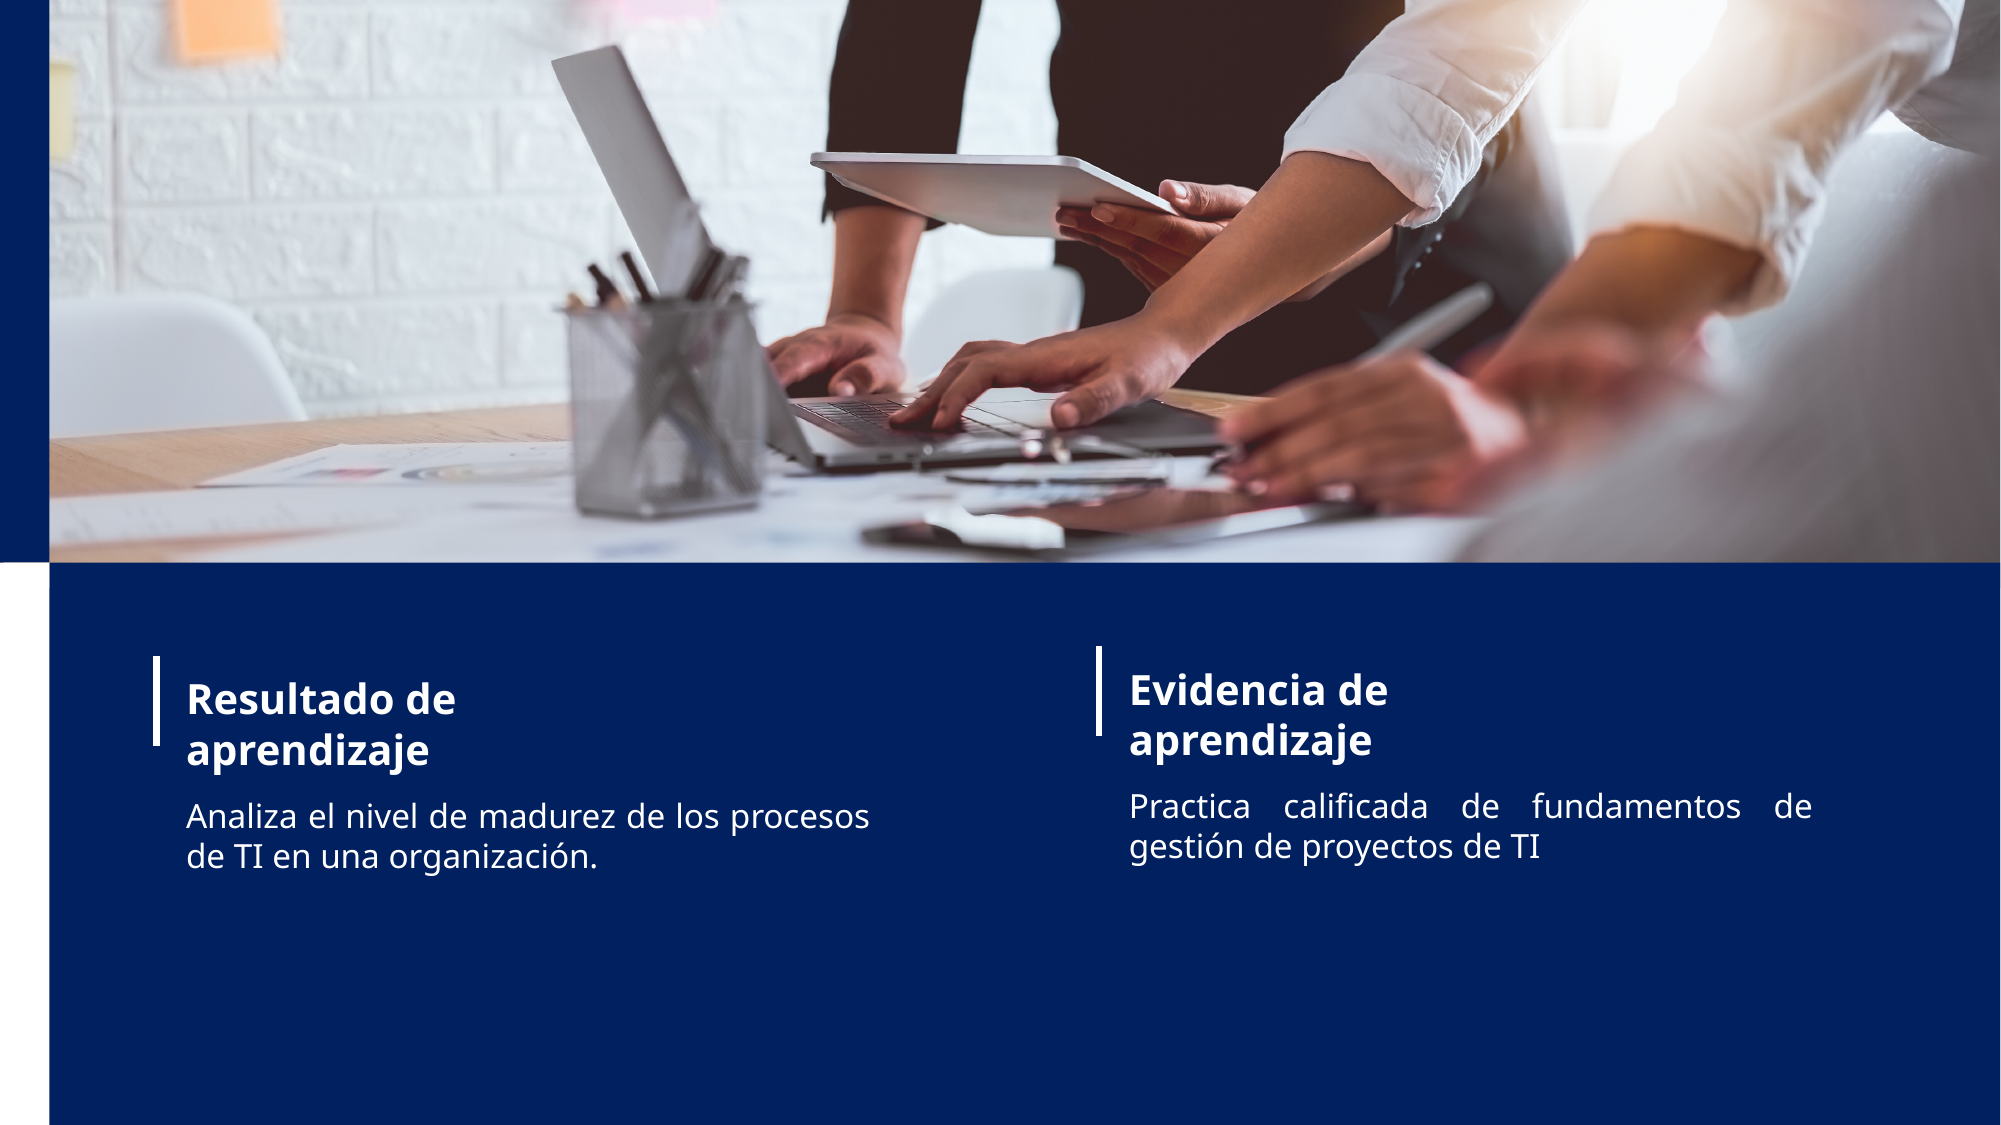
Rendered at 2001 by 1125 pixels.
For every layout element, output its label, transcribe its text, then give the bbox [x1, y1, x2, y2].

picture [50, 0, 2001, 562]
text_box Resultado de aprendizaje [171, 665, 698, 781]
text_box Evidencia de aprendizaje [1113, 656, 1641, 771]
text_box Analiza el nivel de madurez de los procesos de TI en una organización. [171, 788, 886, 883]
text_box Practica calificada de fundamentos de gestión de proyectos de TI [1113, 778, 1829, 873]
